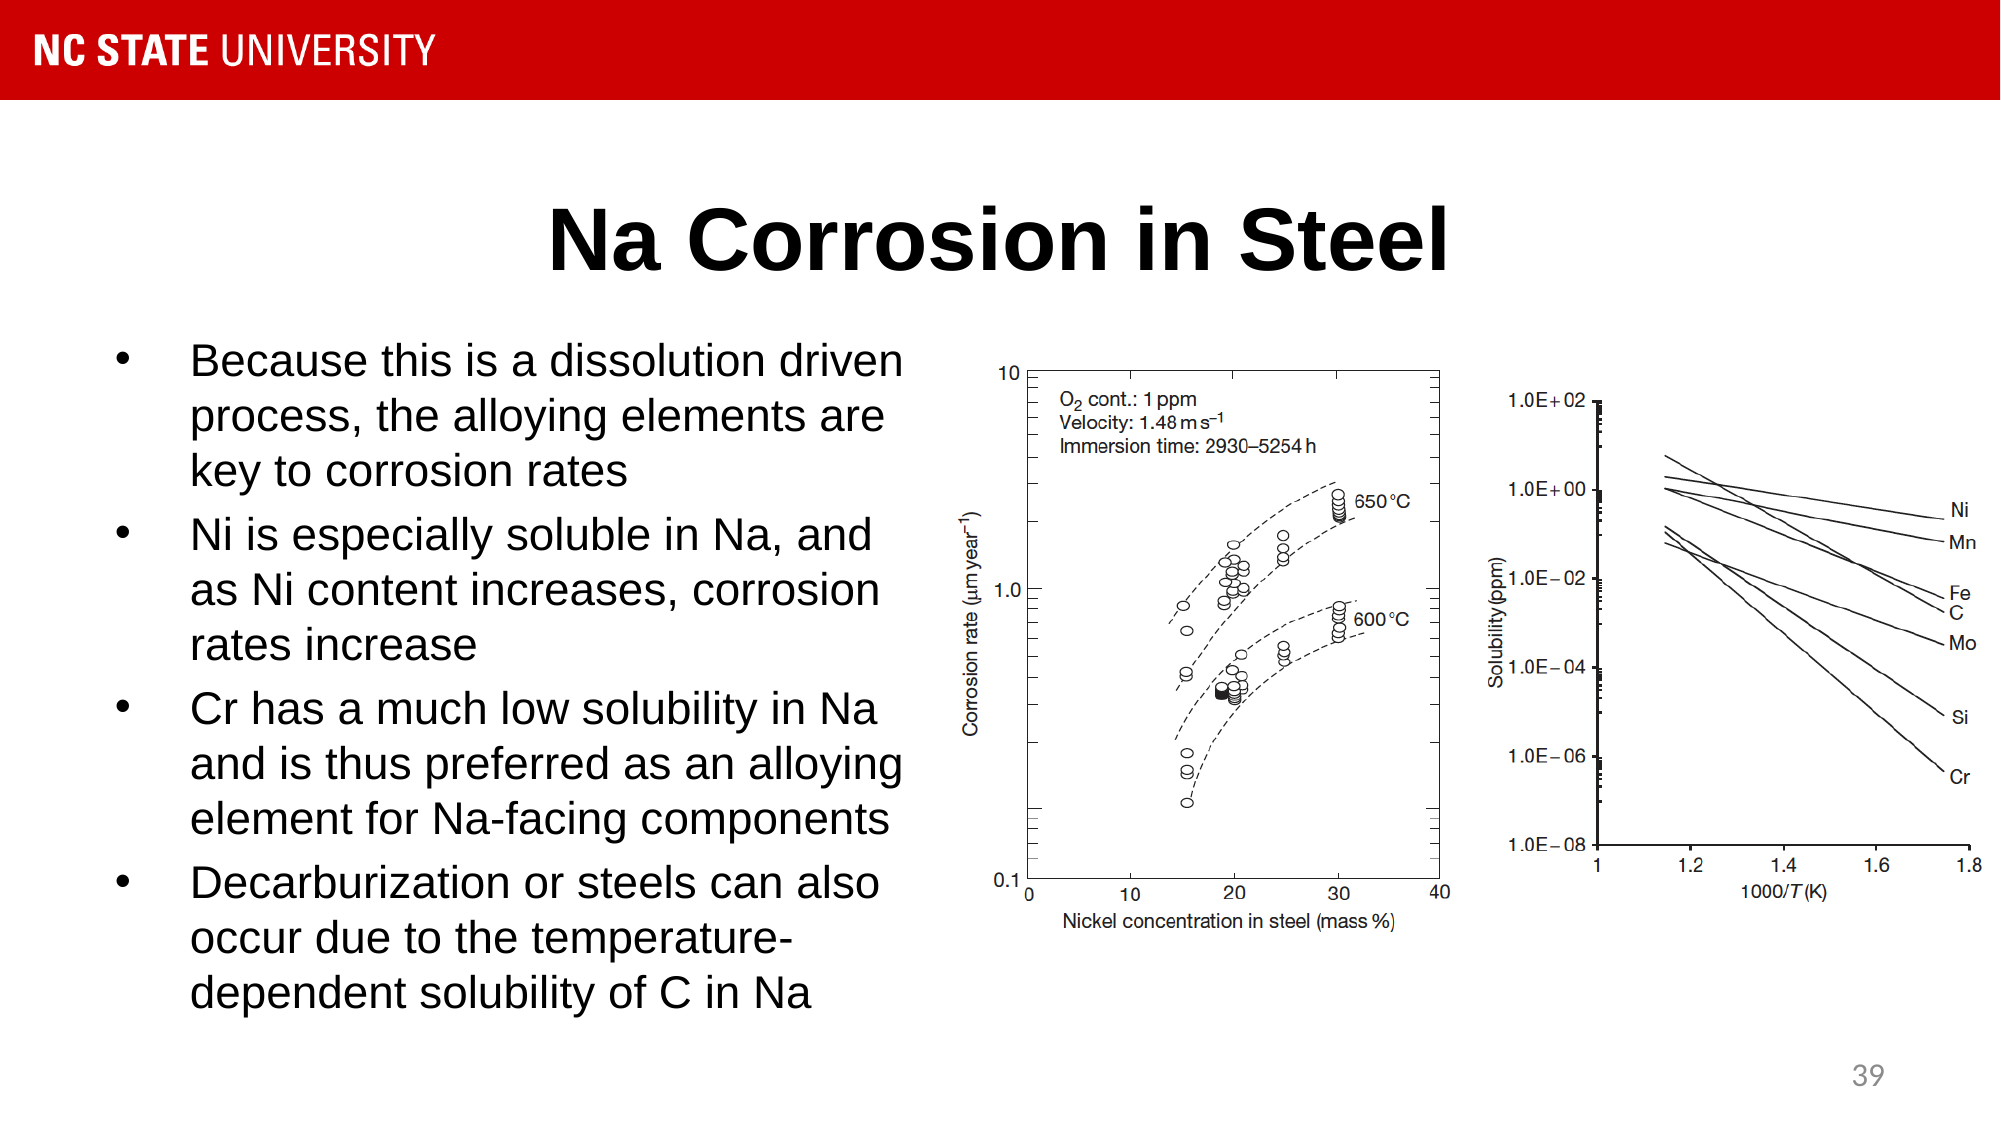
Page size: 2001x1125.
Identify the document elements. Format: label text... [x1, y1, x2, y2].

picture [1466, 364, 2000, 917]
picture [0, 0, 2001, 100]
slide_number 39 [1433, 1042, 1900, 1103]
list Because this is a dissolution driven process, the alloying elements are key to corrosion rates Ni is especially soluble in Na, and as Ni content increases, corrosion rates increase Cr has a much low solubility in Na and is thus preferred as an alloying element for Na-facing components Decarburization or steels can also occur due to the temperature-dependent solubility of C in Na [99, 322, 932, 1005]
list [952, 343, 1468, 938]
title Na Corrosion in Steel [99, 147, 1900, 323]
